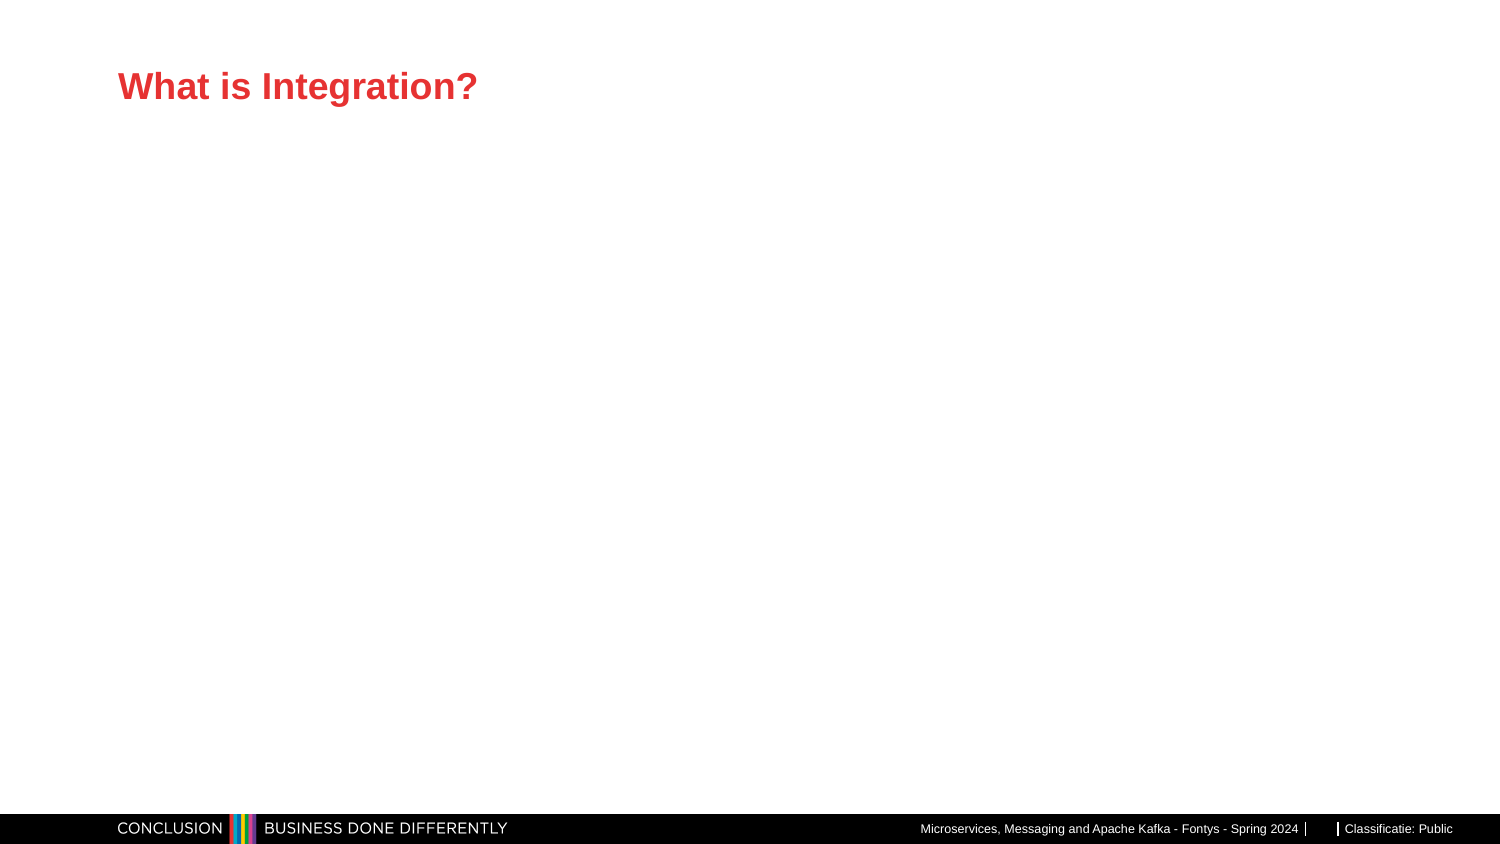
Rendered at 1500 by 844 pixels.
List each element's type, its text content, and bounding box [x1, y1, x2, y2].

footer Microservices, Messaging and Apache Kafka - Fontys - Spring 2024 [814, 820, 1299, 839]
title What is Integration? [118, 47, 1205, 130]
picture [0, 814, 236, 844]
picture [239, 814, 1500, 844]
